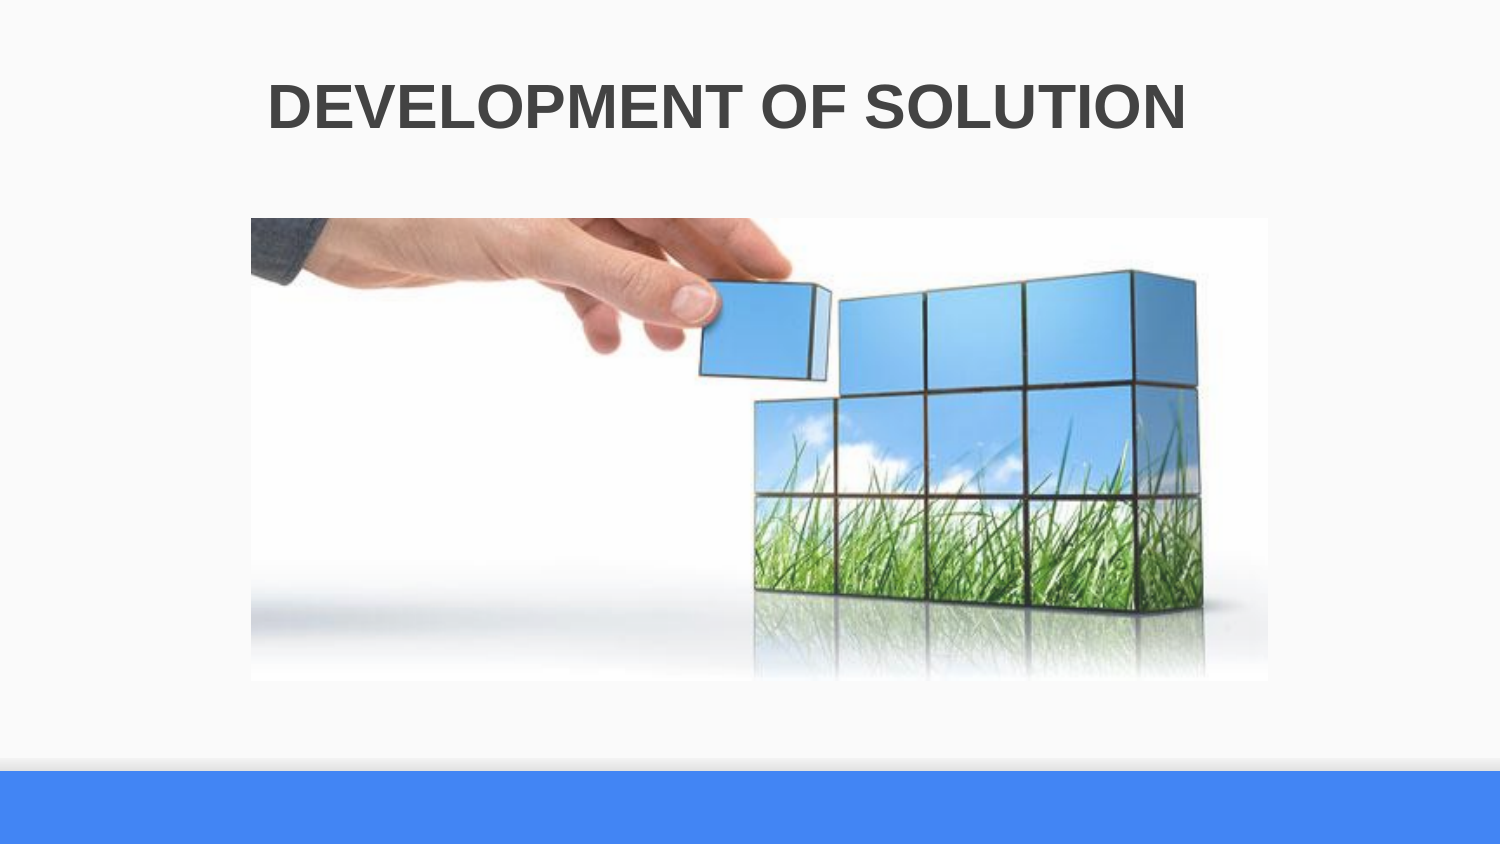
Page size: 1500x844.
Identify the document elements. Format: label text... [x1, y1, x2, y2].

picture [251, 218, 1269, 681]
text_box DEVELOPMENT OF SOLUTION [64, 50, 1392, 220]
